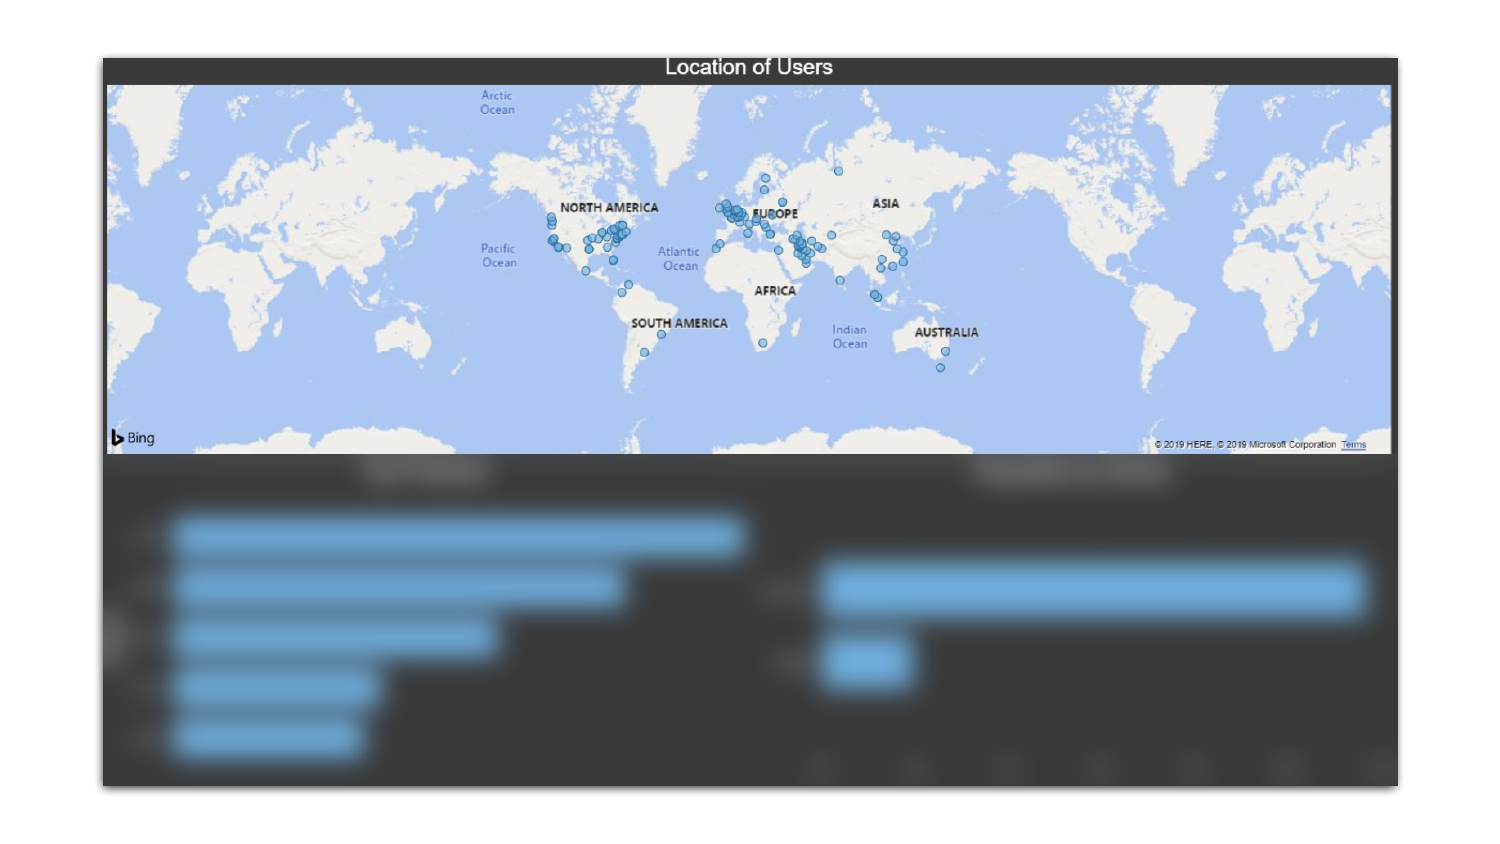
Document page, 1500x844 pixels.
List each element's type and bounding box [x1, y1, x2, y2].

picture [103, 58, 1399, 787]
